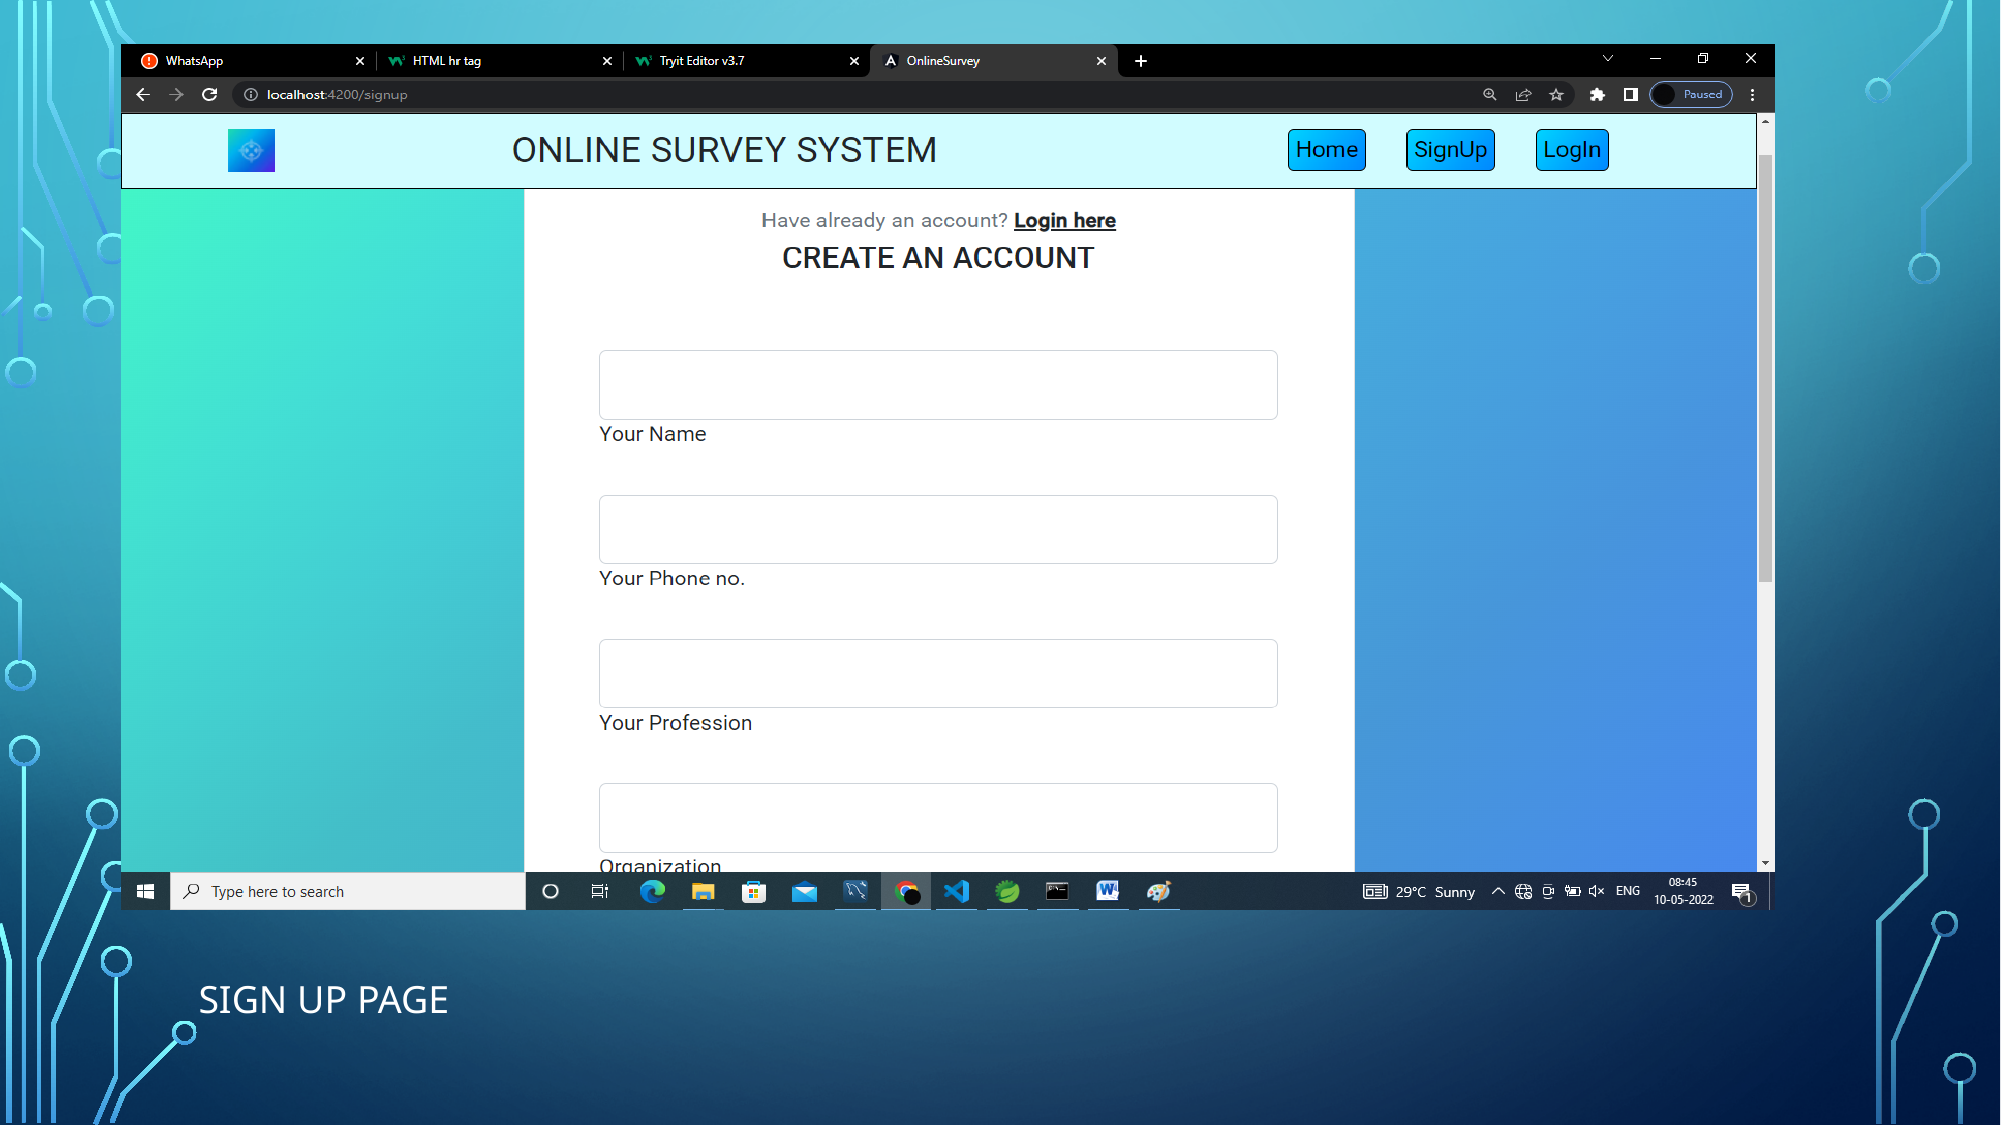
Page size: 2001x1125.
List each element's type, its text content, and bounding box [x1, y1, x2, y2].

list Sign up page [183, 959, 1802, 1047]
picture [120, 44, 1775, 910]
